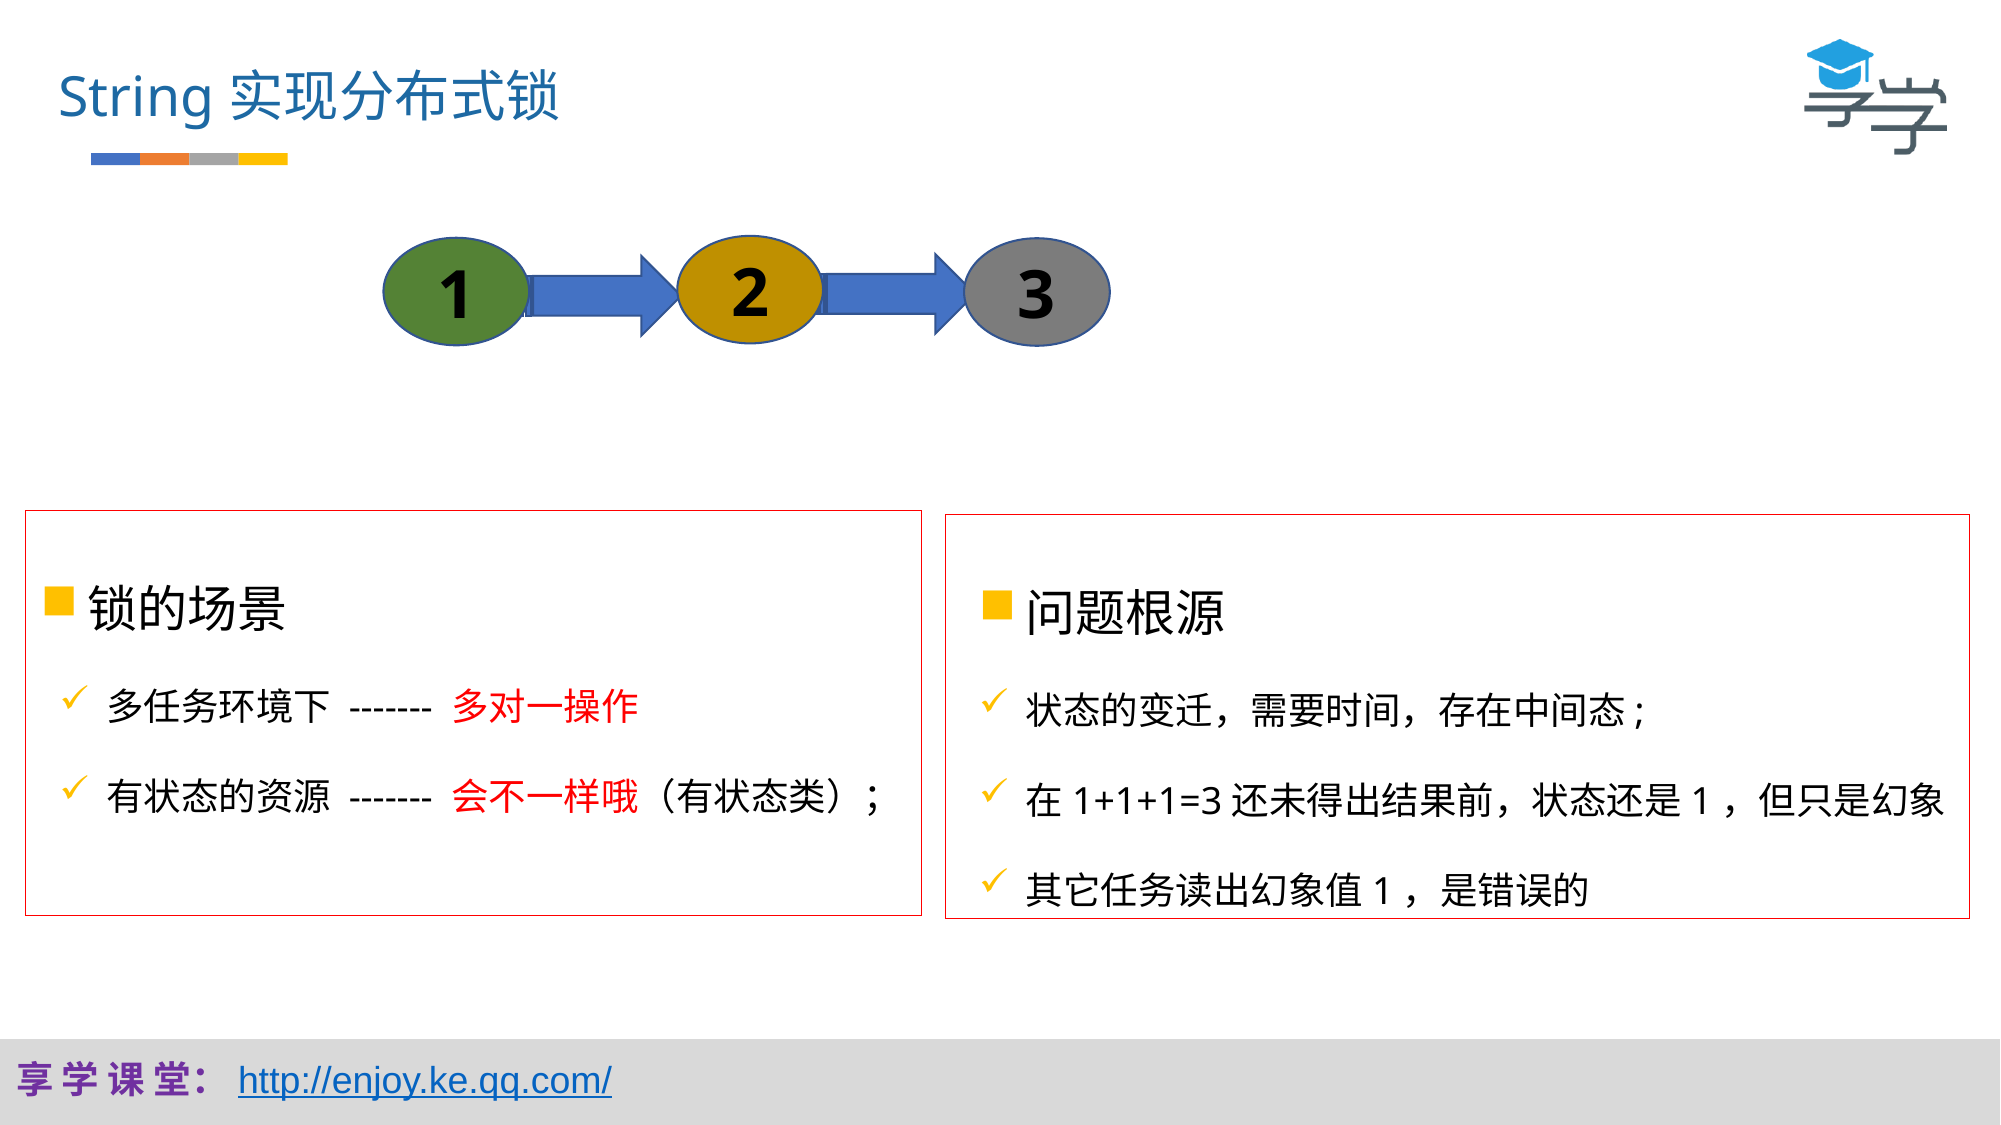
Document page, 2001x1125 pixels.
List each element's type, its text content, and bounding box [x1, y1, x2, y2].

text_box 2 [676, 234, 825, 345]
text_box 锁的场景 多任务环境下 ------- 多对一操作 有状态的资源 ------- 会不一样哦（有状态类）； [25, 510, 922, 916]
text_box String实现分布式锁 [58, 60, 803, 128]
text_box 问题根源 状态的变迁，需要时间，存在中间态; 在1+1+1=3还未得出结果前，状态还是1，但只是幻象 其它任务读出幻象值1，是错误的 [945, 514, 1970, 919]
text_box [90, 152, 288, 166]
text_box [525, 253, 677, 339]
text_box [817, 251, 965, 337]
picture [1799, 20, 1952, 173]
text_box 1 [382, 236, 531, 347]
text_box 3 [963, 237, 1111, 347]
